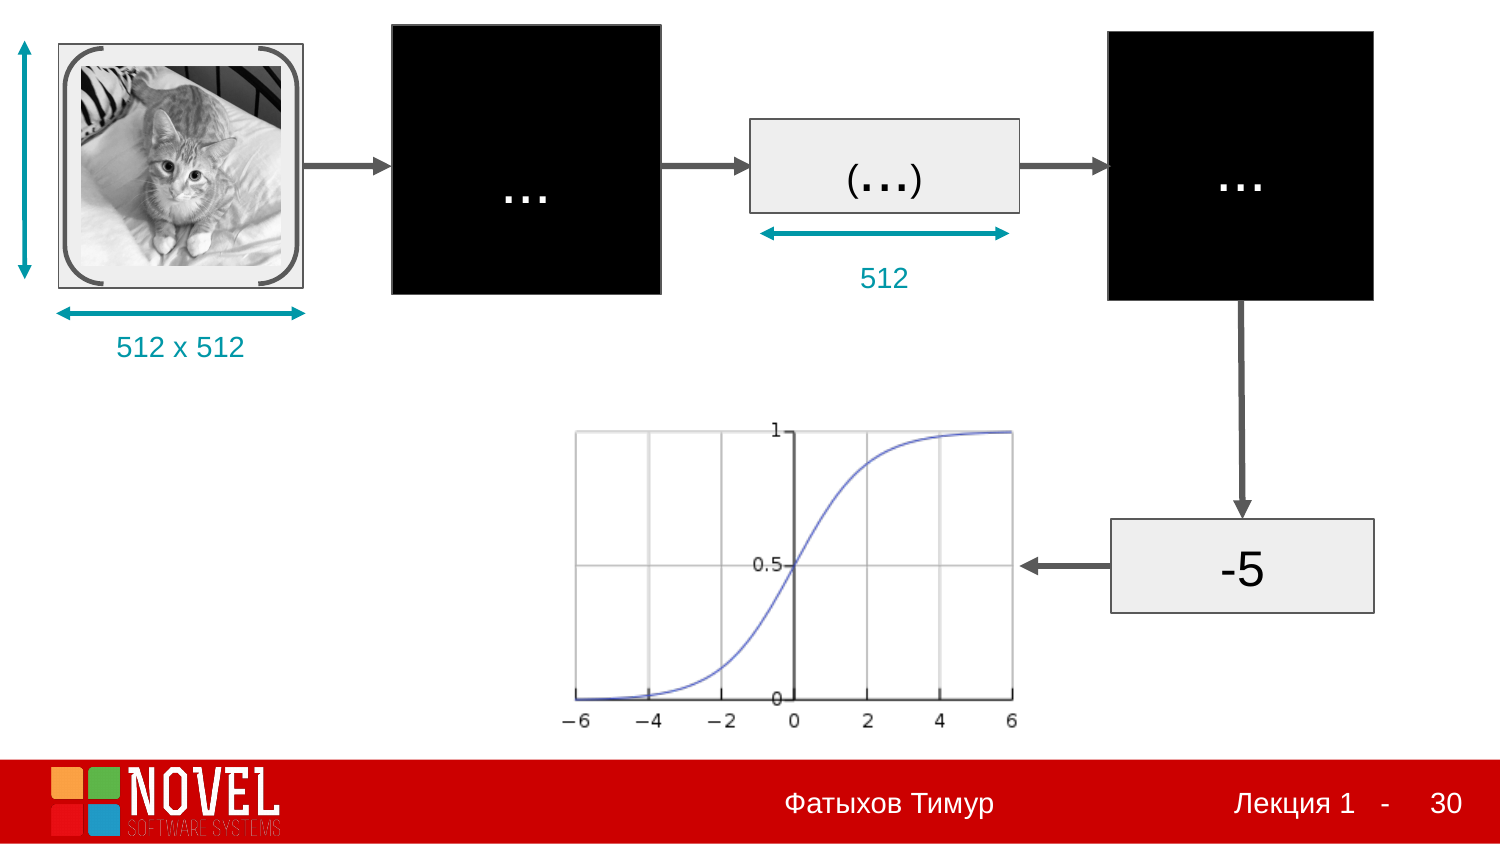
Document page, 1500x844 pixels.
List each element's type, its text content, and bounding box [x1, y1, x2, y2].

text_box 512 x 512 [99, 321, 263, 383]
text_box ... [391, 25, 662, 295]
text_box [58, 43, 303, 289]
picture [544, 411, 1046, 746]
text_box (...) [749, 119, 1020, 214]
text_box -5 [1111, 519, 1374, 613]
text_box ... [1108, 31, 1374, 301]
slide_number ‹#› [1415, 759, 1500, 844]
picture [51, 767, 280, 836]
picture [81, 66, 281, 266]
text_box [64, 48, 297, 284]
text_box 512 [814, 244, 956, 314]
